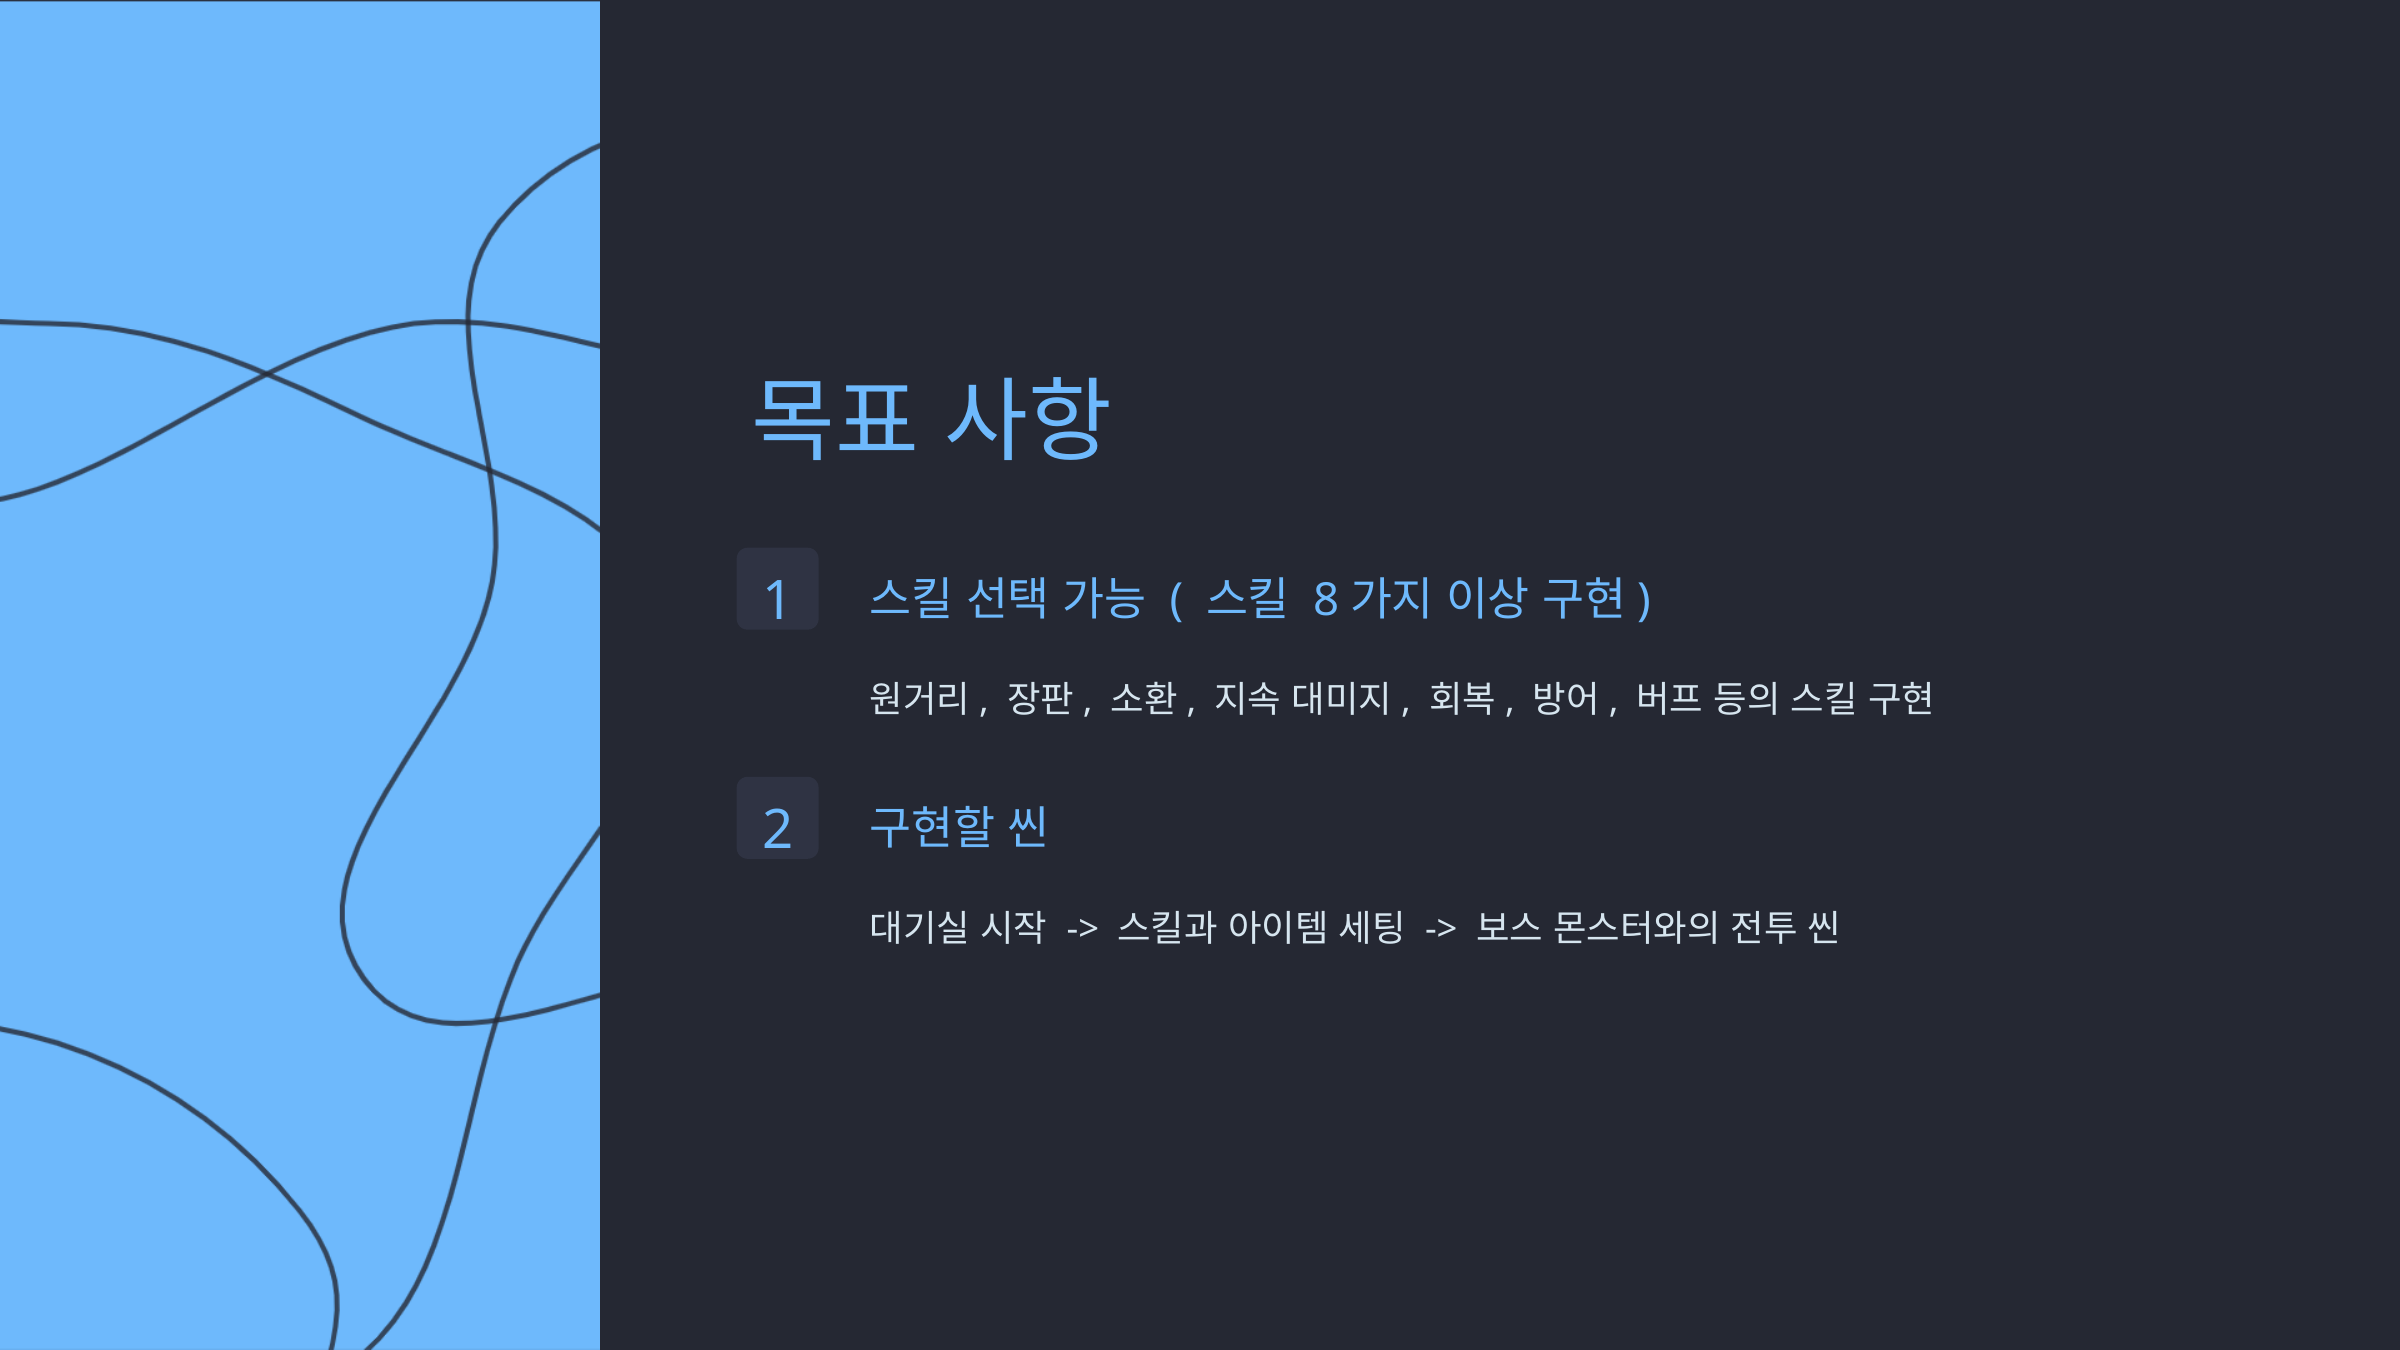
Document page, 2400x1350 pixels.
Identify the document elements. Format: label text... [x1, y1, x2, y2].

text_box 구현할 씬 [855, 789, 1827, 847]
text_box [736, 776, 819, 859]
text_box [600, 0, 2400, 1350]
text_box [736, 547, 819, 630]
text_box 원거리, 장판, 소환, 지속 대미지, 회복, 방어, 버프 등의 스킬 구현 [855, 653, 2264, 712]
text_box 스킬 선택 가능 ( 스킬 8가지 이상 구현) [855, 560, 1723, 618]
picture [0, 0, 600, 1350]
text_box 1 [767, 554, 788, 623]
text_box 대기실 시작 -> 스킬과 아이템 세팅 -> 보스 몬스터와의 전투 씬 [855, 882, 2264, 1000]
text_box 목표 사항 [736, 350, 1466, 465]
text_box 2 [763, 783, 792, 852]
